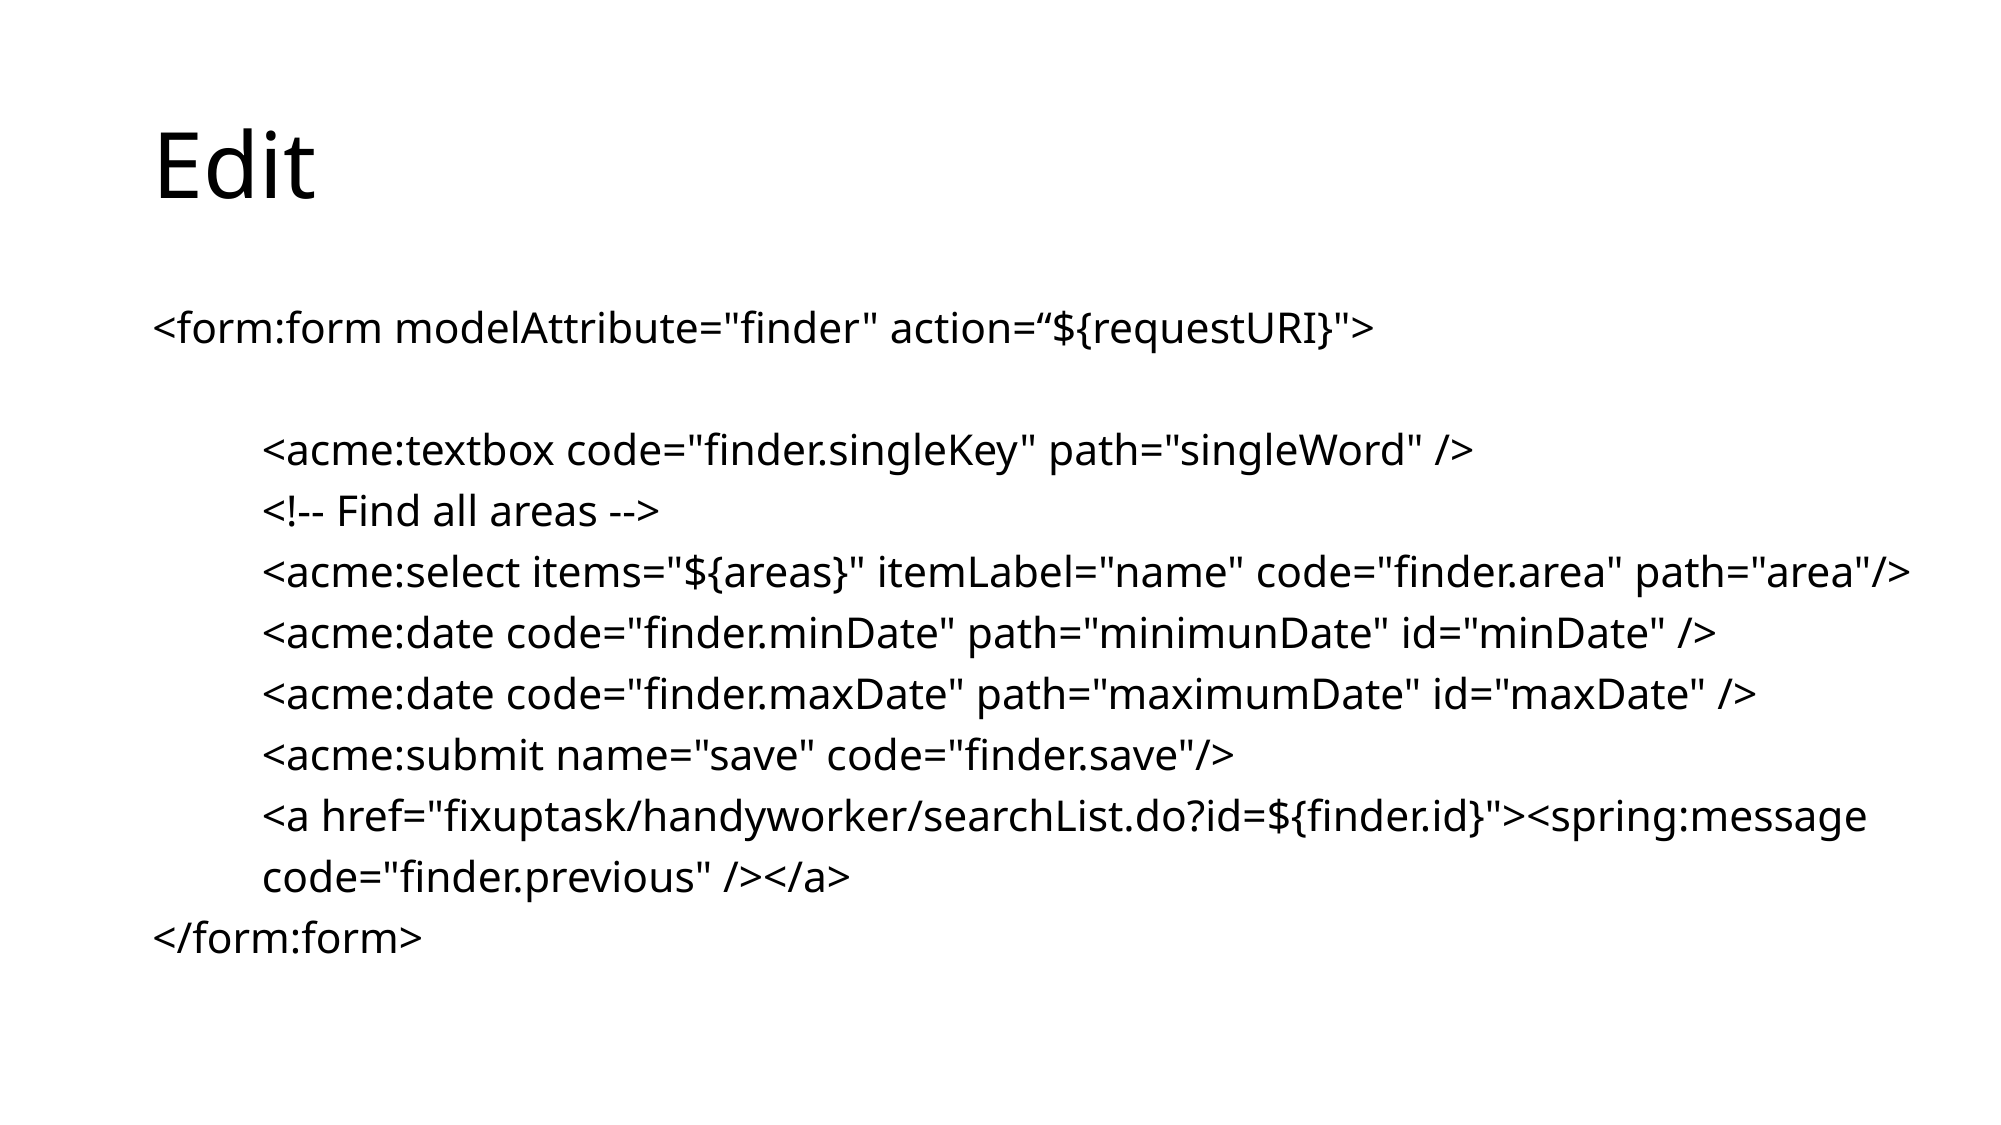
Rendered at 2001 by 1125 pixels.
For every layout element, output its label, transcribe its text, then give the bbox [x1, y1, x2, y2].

title Edit [137, 59, 1863, 278]
list <form:form modelAttribute="finder" action=“${requestURI}"> <acme:textbox code="finder.singleKey" path="singleWord" /> <!-- Find all areas --> <acme:select items="${areas}" itemLabel="name" code="finder.area" path="area"/> <acme:date code="finder.minDate" path="minimunDate" id="minDate" /> <acme:date code="finder.maxDate" path="maximumDate" id="maxDate" /> <acme:submit name="save" code="finder.save"/> <a href="fixuptask/handyworker/searchList.do?id=${finder.id}"><spring:message code="finder.previous" /></a> </form:form> [137, 299, 1948, 1014]
